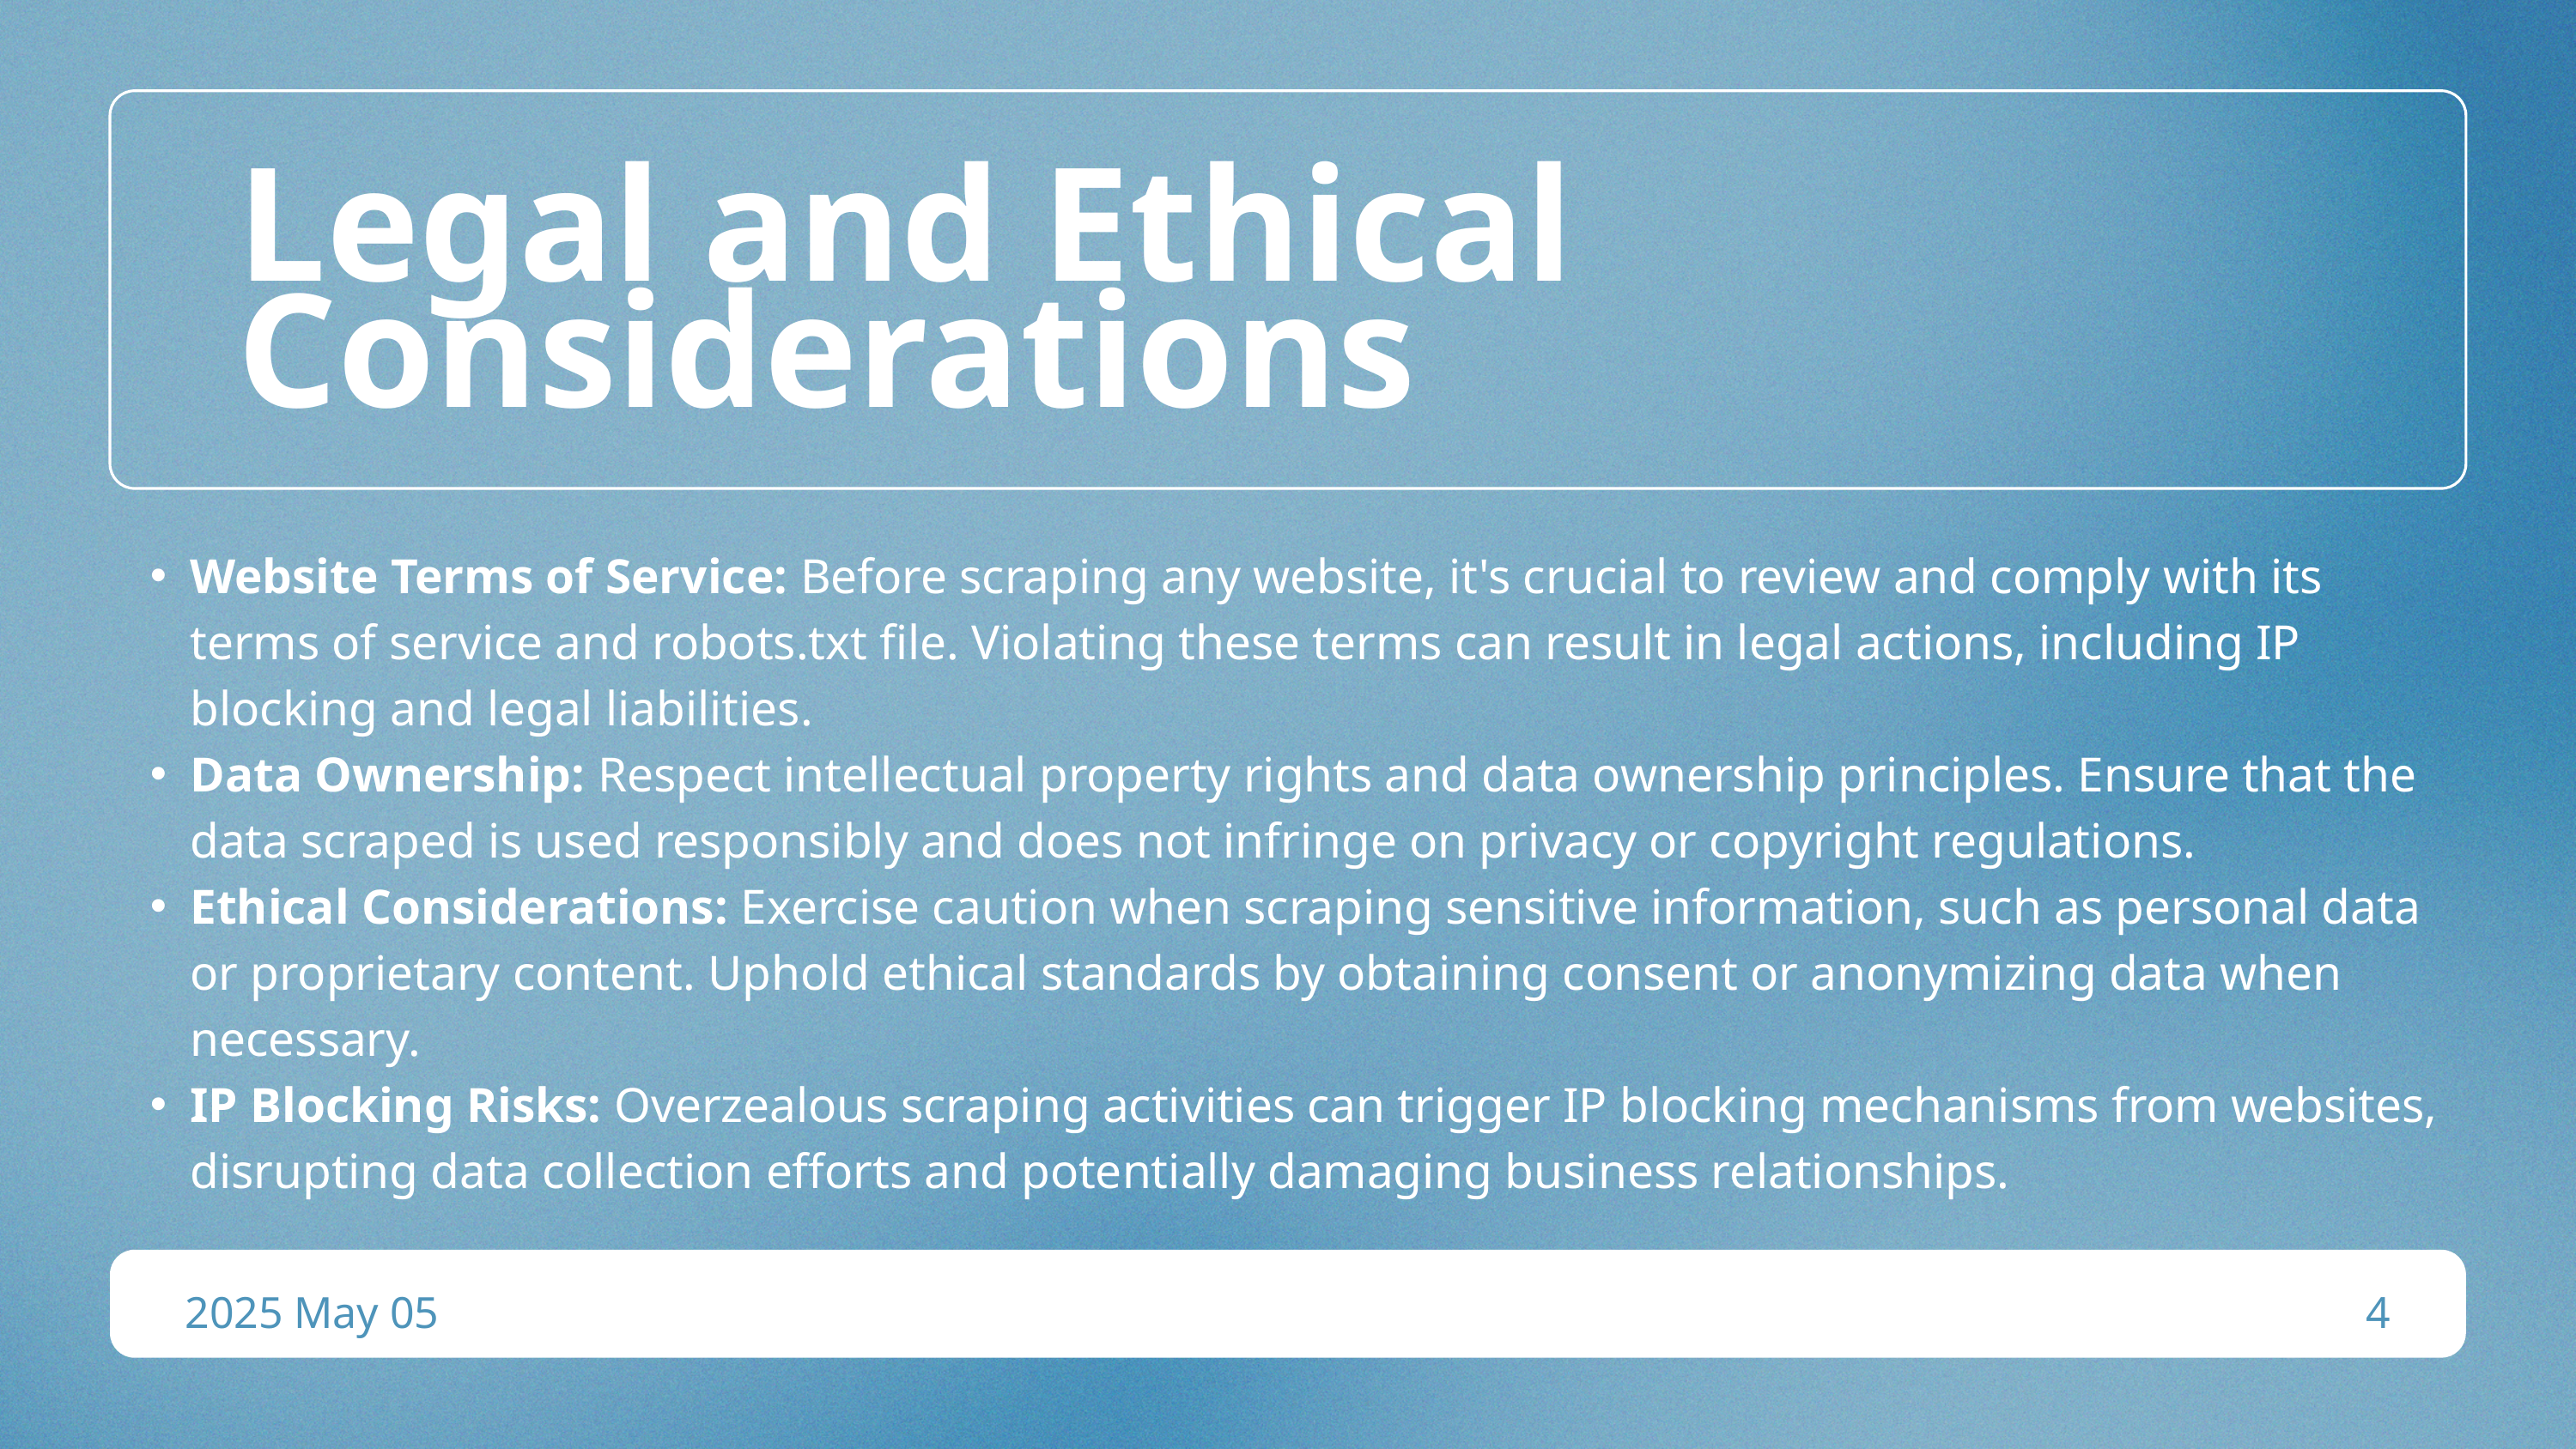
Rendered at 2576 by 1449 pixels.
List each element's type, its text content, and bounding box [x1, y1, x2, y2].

text_box Website Terms of Service: Before scraping any website, it's crucial to review and comply with its terms of service and robots.txt file. Violating these terms can result in legal actions, including IP blocking and legal liabilities. Data Ownership: Respect intellectual property rights and data ownership principles. Ensure that the data scraped is used responsibly and does not infringe on privacy or copyright regulations. Ethical Considerations: Exercise caution when scraping sensitive information, such as personal data or proprietary content. Uphold ethical standards by obtaining consent or anonymizing data when necessary. IP Blocking Risks: Overzealous scraping activities can trigger IP blocking mechanisms from websites, disrupting data collection efforts and potentially damaging business relationships. [110, 537, 2466, 1249]
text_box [109, 1249, 2467, 1358]
text_box [0, 0, 2576, 1449]
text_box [109, 90, 2467, 489]
